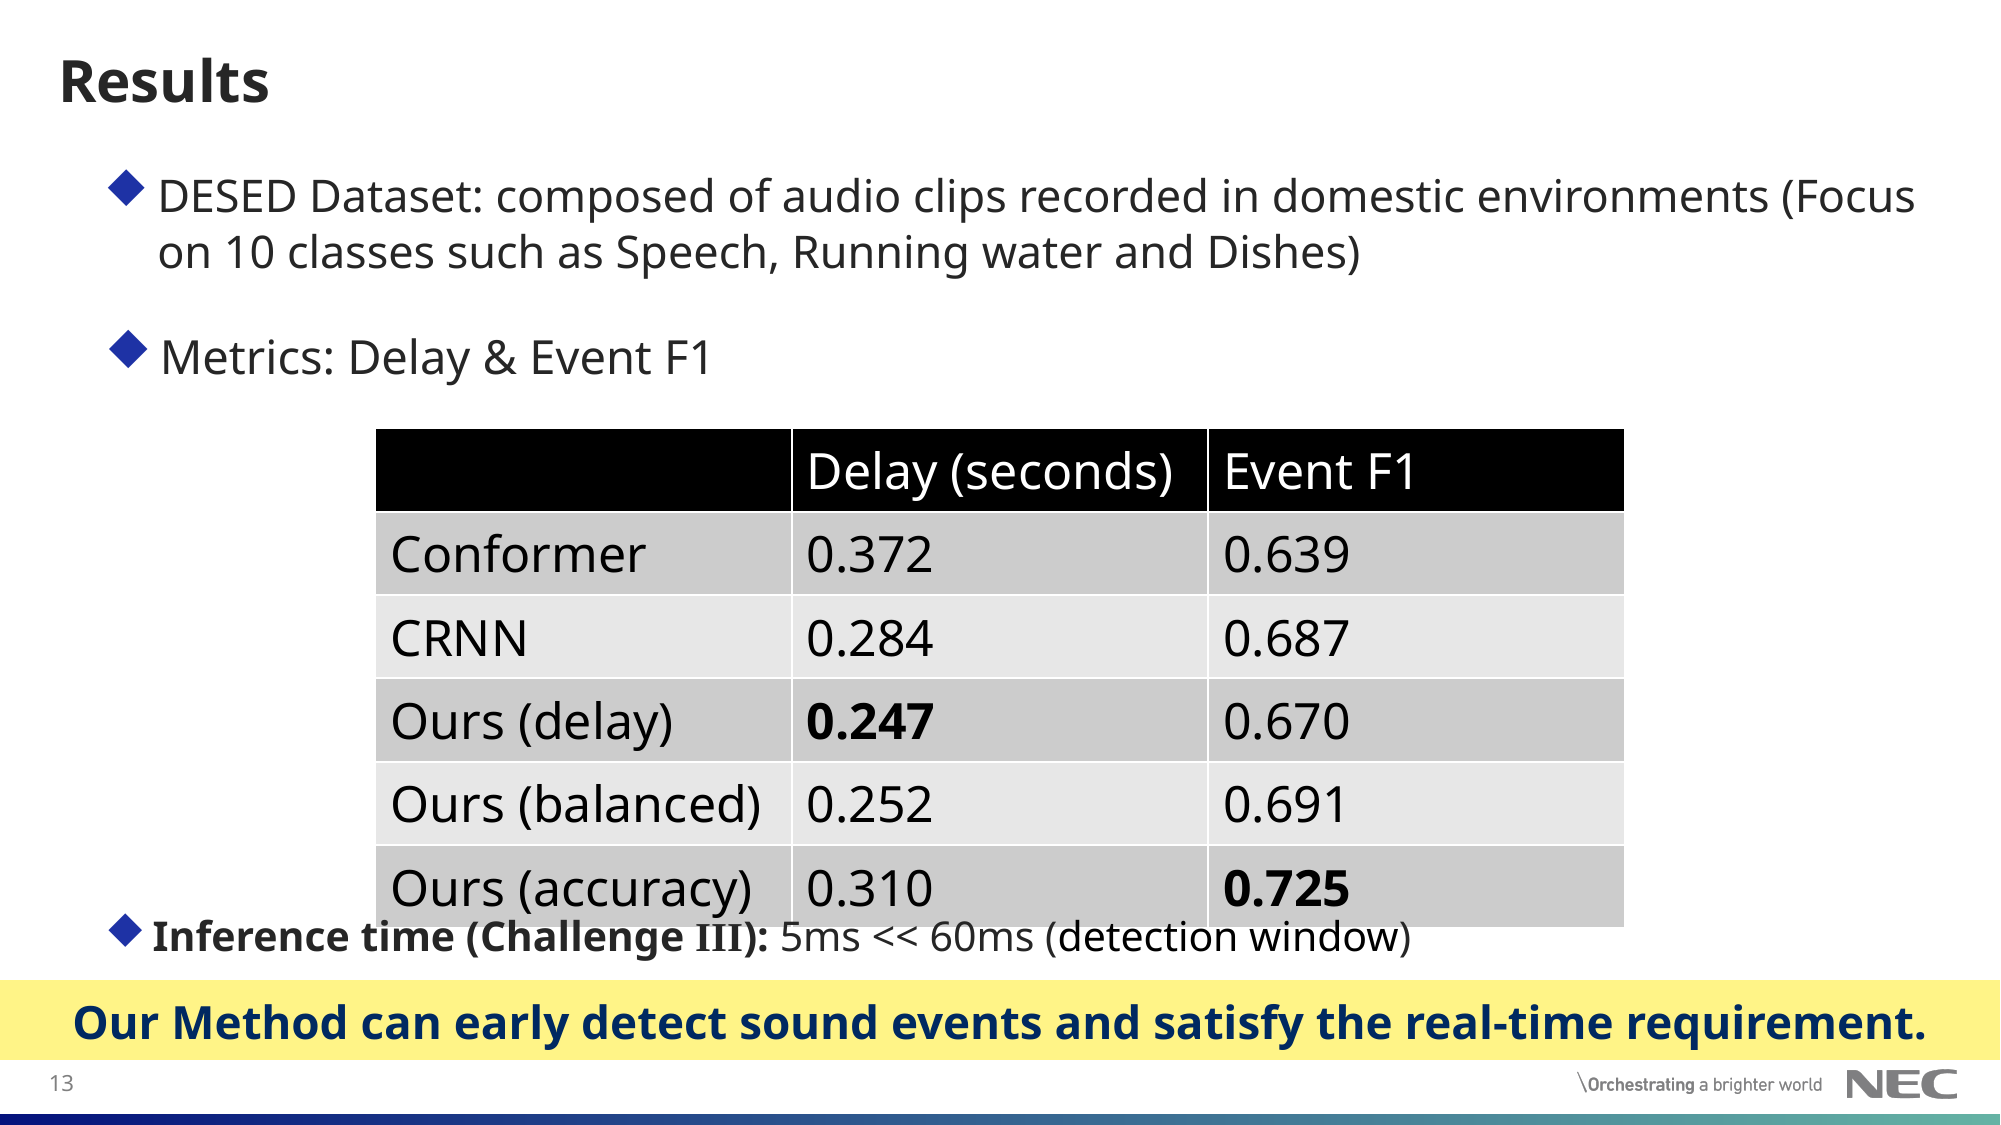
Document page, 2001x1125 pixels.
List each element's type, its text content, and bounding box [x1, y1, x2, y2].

text_box Inference time (Challenge III): 5ms << 60ms (detection window) [89, 897, 1652, 972]
table_cell 0.310 [793, 846, 1207, 897]
table_cell 0.725 [1209, 846, 1624, 897]
table_cell 0.687 [1209, 596, 1624, 677]
list Our Method can early detect sound events and satisfy the real-time requirement. [30, 979, 1970, 1060]
table_header [376, 429, 791, 511]
text_box Metrics: Delay & Event F1 [89, 316, 1652, 392]
table_cell 0.284 [793, 596, 1207, 677]
table_cell Ours (accuracy) [376, 846, 791, 897]
table_cell 0.691 [1209, 763, 1624, 844]
table_cell Conformer [376, 513, 791, 594]
table_cell 0.247 [793, 679, 1207, 761]
text_box DESED Dataset: composed of audio clips recorded in domestic environments (Focus on 10 classes such as Speech, Running water and Dishes) [89, 157, 1941, 328]
table_header Delay (seconds) [793, 429, 1207, 511]
table_cell 0.372 [793, 513, 1207, 594]
table_cell 0.252 [793, 763, 1207, 844]
table_cell CRNN [376, 596, 791, 677]
picture [1577, 1069, 1957, 1099]
title Results [43, 29, 1957, 131]
table_cell Ours (balanced) [376, 763, 791, 844]
table_header Event F1 [1209, 429, 1624, 511]
table_cell 0.670 [1209, 679, 1624, 761]
table_cell Ours (delay) [376, 679, 791, 761]
table_cell 0.639 [1209, 513, 1624, 594]
